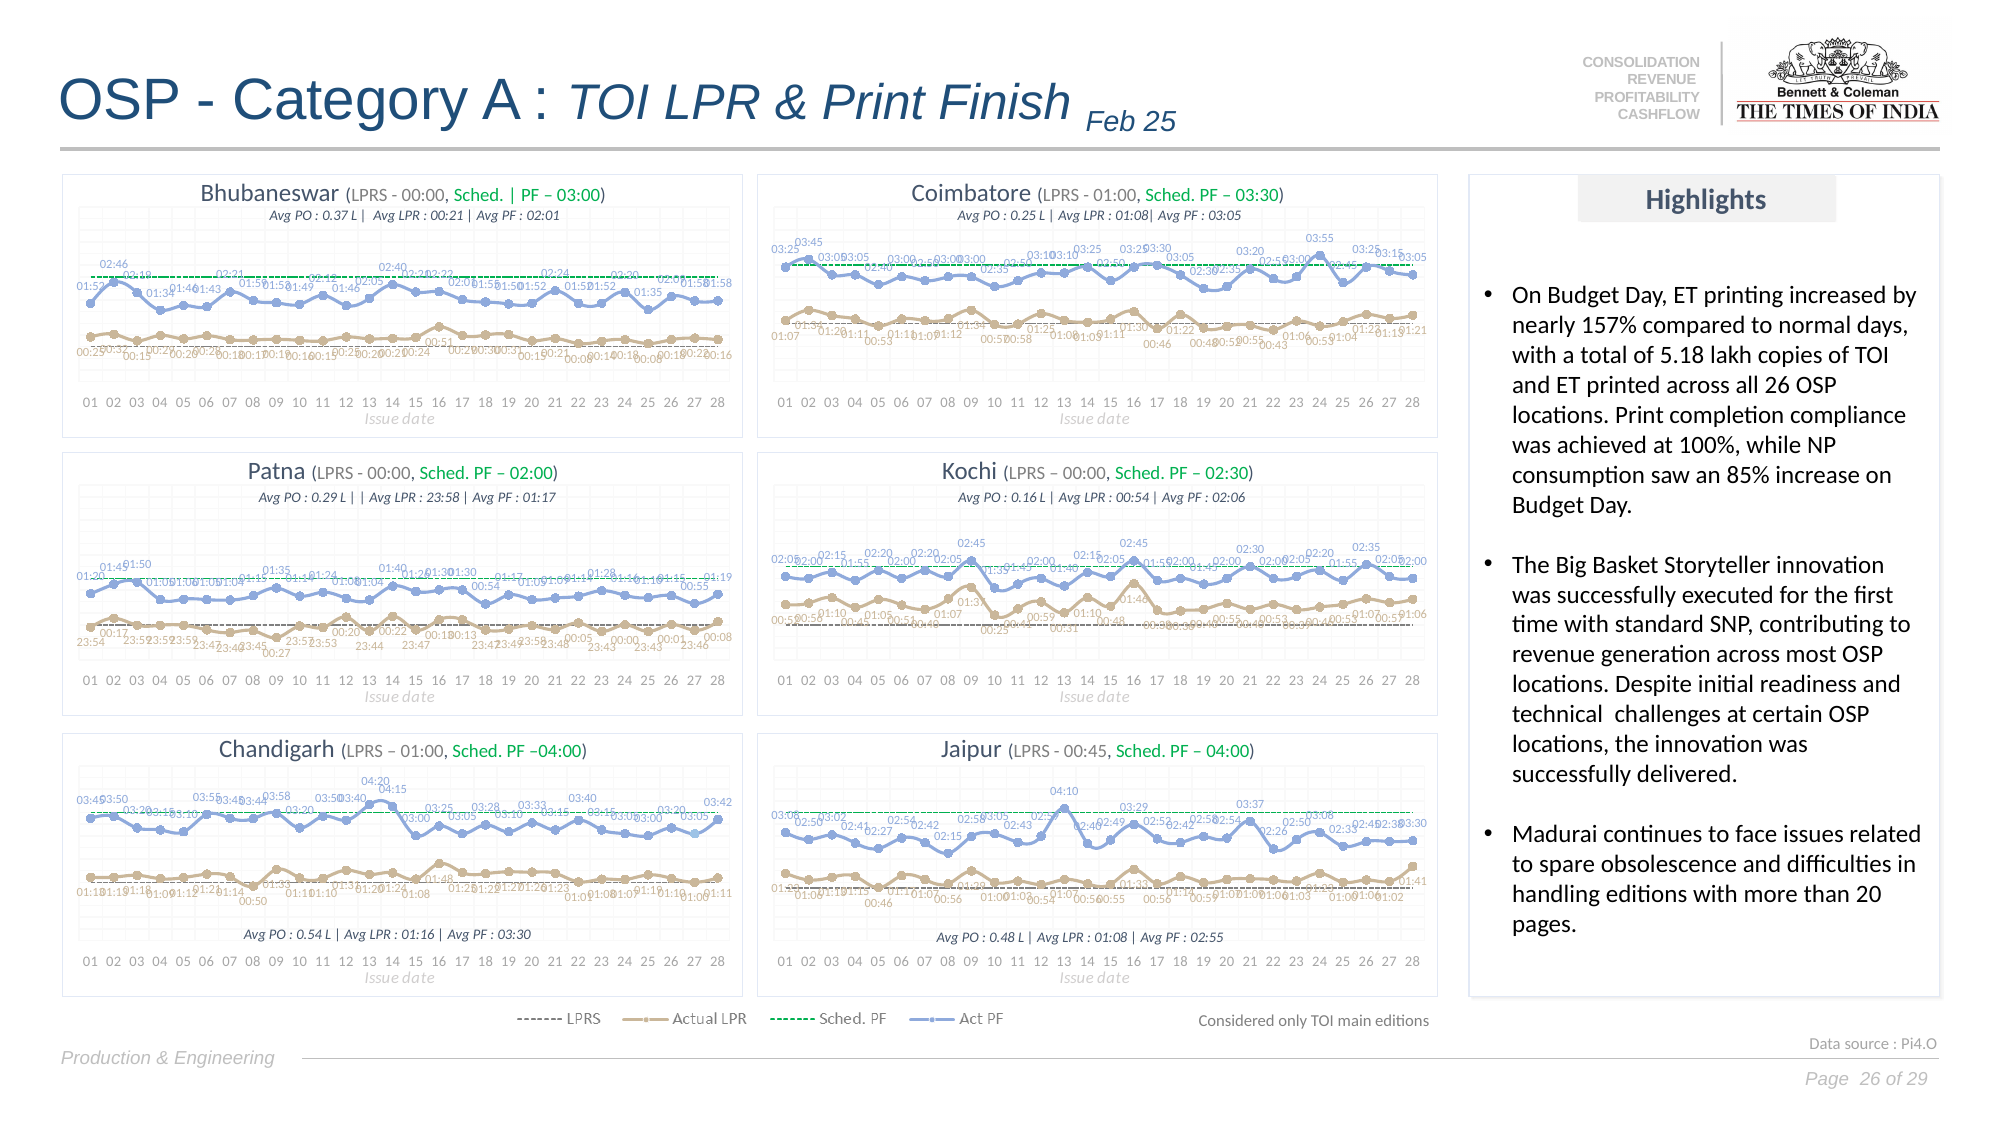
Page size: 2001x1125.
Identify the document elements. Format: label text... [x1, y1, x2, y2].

chart [756, 452, 1438, 716]
text_box 1.1Bri [1468, 174, 1941, 997]
text_box Considered only TOI main editions [1155, 1002, 1445, 1037]
text_box Data source : Pi4.O [1732, 1025, 1952, 1060]
chart [756, 733, 1438, 997]
text_box On Budget Day, ET printing increased by nearly 157% compared to normal days, with a total of 5.18 lakh copies of TOI and ET printed across all 26 OSP locations. Print completion compliance was achieved at 100%, while NP consumption saw an 85% increase on Budget Day. The Big Basket Storyteller innovation was successfully executed for the first time with standard SNP, contributing to revenue generation across most OSP locations. Despite initial readiness and technical challenges at certain OSP locations, the innovation was successfully delivered. Madurai continues to face issues related to spare obsolescence and difficulties in handling editions with more than 20 pages. [1469, 271, 1938, 945]
text_box Highlights [1577, 174, 1835, 222]
chart [62, 733, 743, 997]
picture [506, 1001, 1013, 1034]
chart [756, 174, 1438, 438]
title OSP - Category A : TOI LPR & Print Finish Feb 25 [58, 63, 1486, 134]
chart [62, 174, 743, 438]
chart [62, 452, 743, 716]
picture [1728, 16, 1952, 135]
